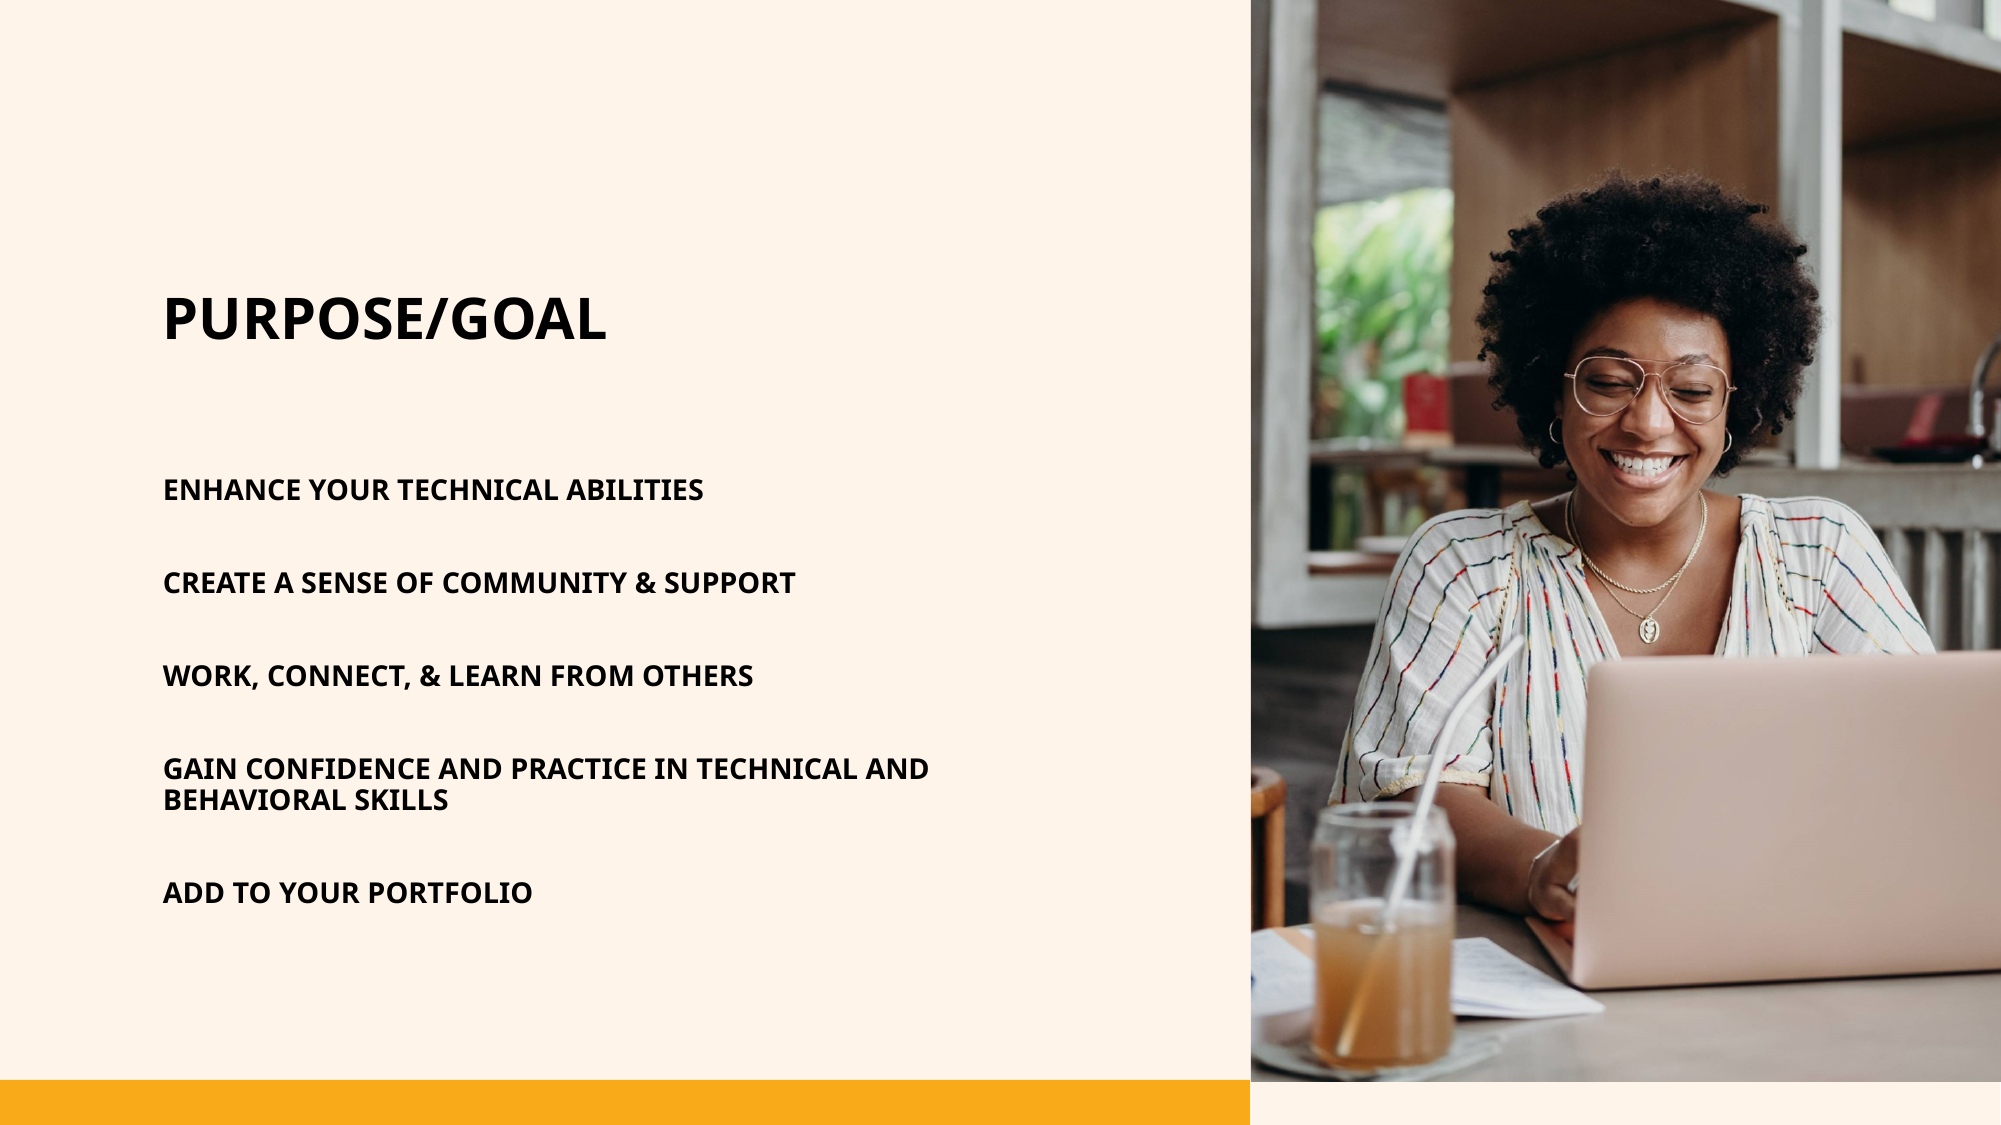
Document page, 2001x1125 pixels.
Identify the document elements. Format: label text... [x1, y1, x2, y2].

picture [1250, 0, 2001, 1082]
title Purpose/goal Enhance your technical abilities Create a sense of community & support Work, connect, & learn from others gain confidence AND practice in technical and behavioral skills add to your portfolio [147, 149, 1110, 917]
